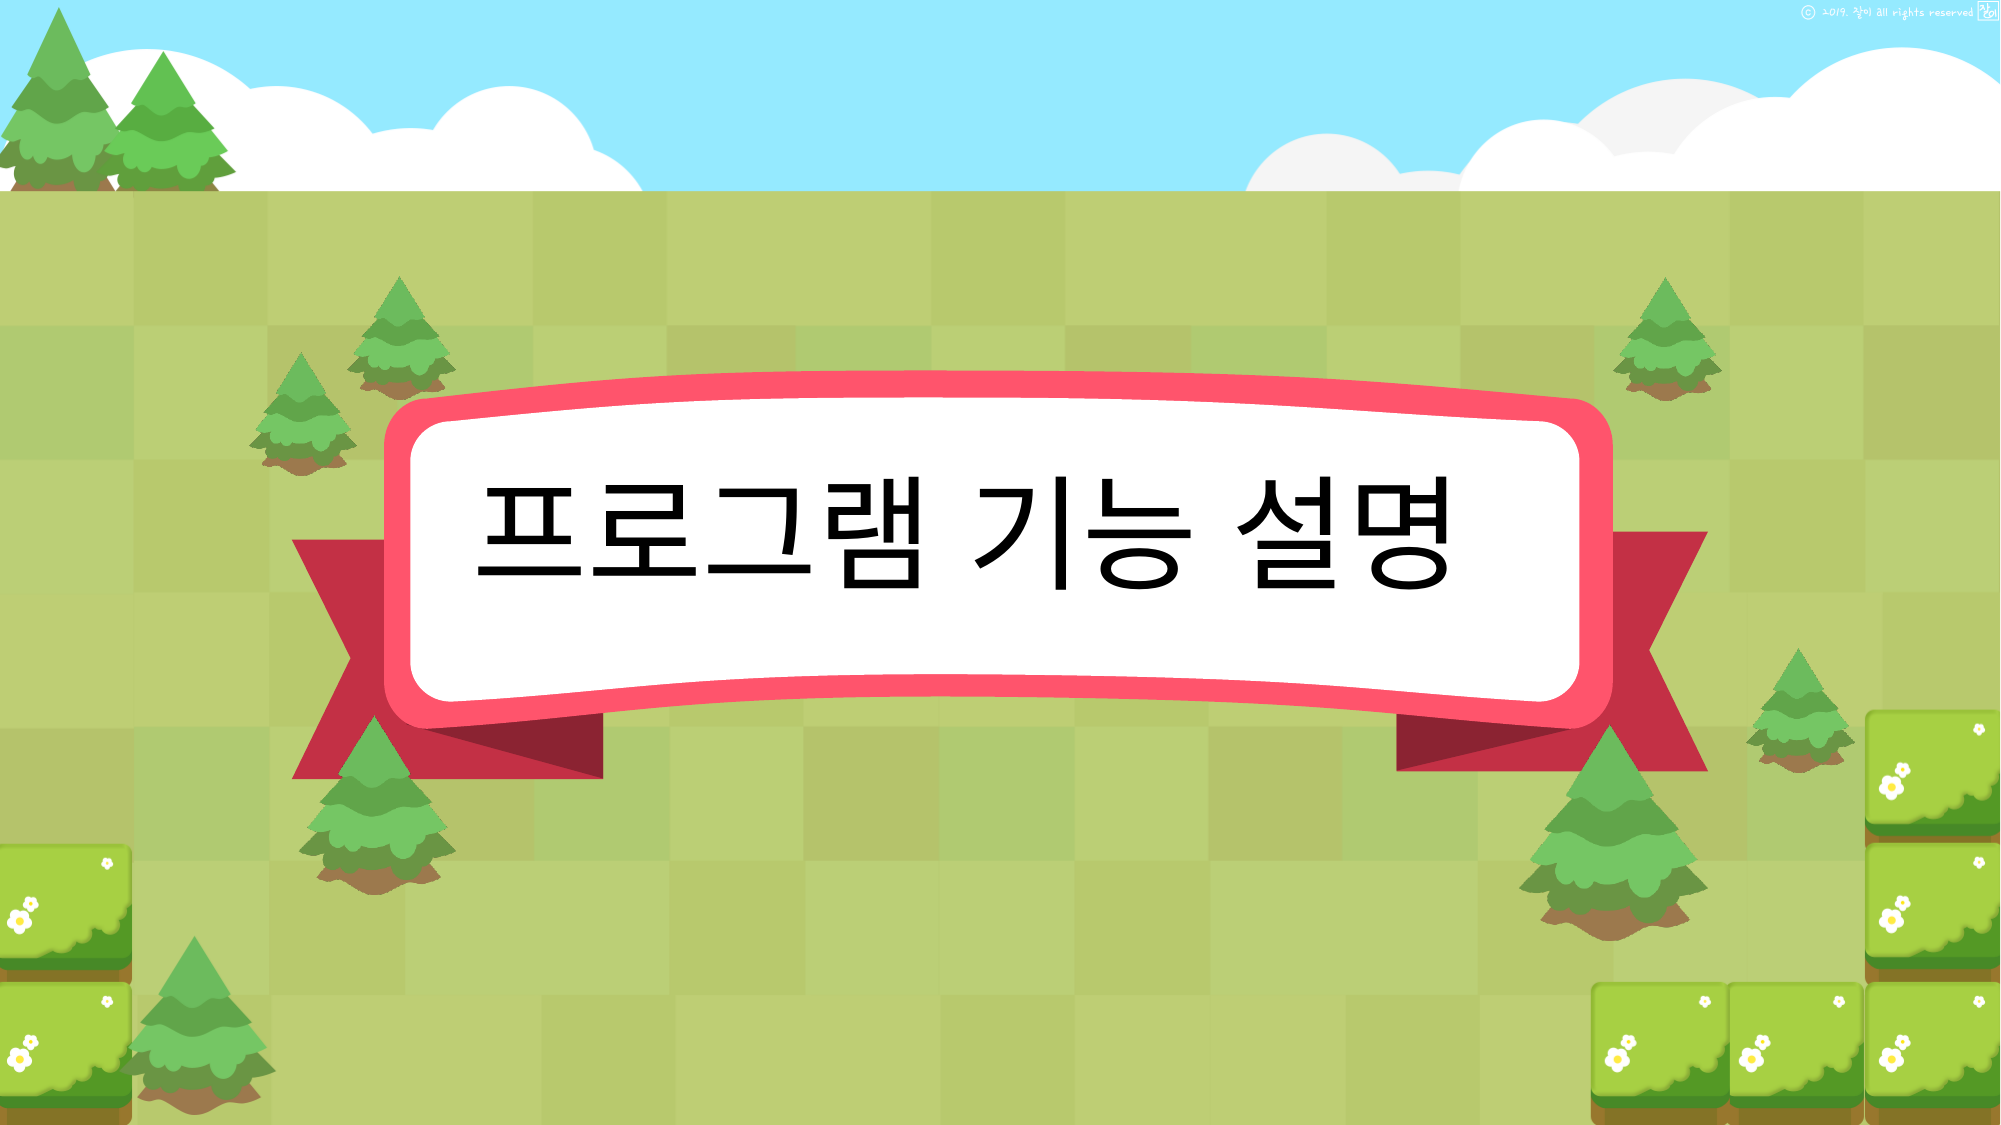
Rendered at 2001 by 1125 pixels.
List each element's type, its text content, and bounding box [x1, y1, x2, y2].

picture [0, 0, 2001, 1125]
title 프로그램 기능 설명 [447, 436, 1523, 644]
